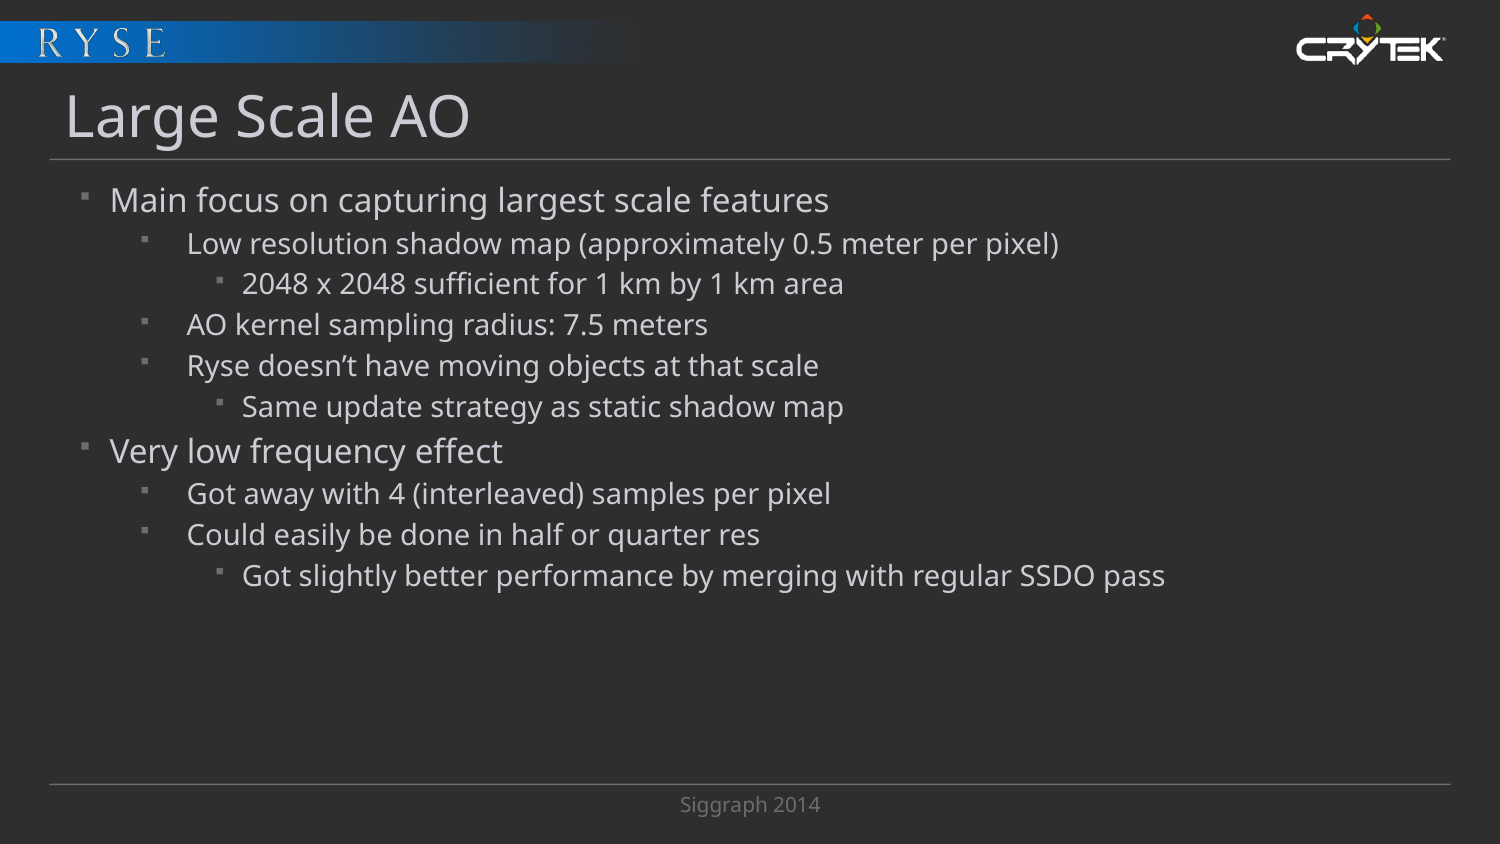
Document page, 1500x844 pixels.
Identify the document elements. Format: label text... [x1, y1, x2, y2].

list Main focus on capturing largest scale features Low resolution shadow map (approximately 0.5 meter per pixel) 2048 x 2048 sufficient for 1 km by 1 km area AO kernel sampling radius: 7.5 meters Ryse doesn’t have moving objects at that scale Same update strategy as static shadow map Very low frequency effect Got away with 4 (interleaved) samples per pixel Could easily be done in half or quarter res Got slightly better performance by merging with regular SSDO pass [50, 171, 1450, 772]
picture [0, 21, 650, 63]
title Large Scale AO [50, 71, 1450, 147]
picture [1287, 9, 1450, 67]
